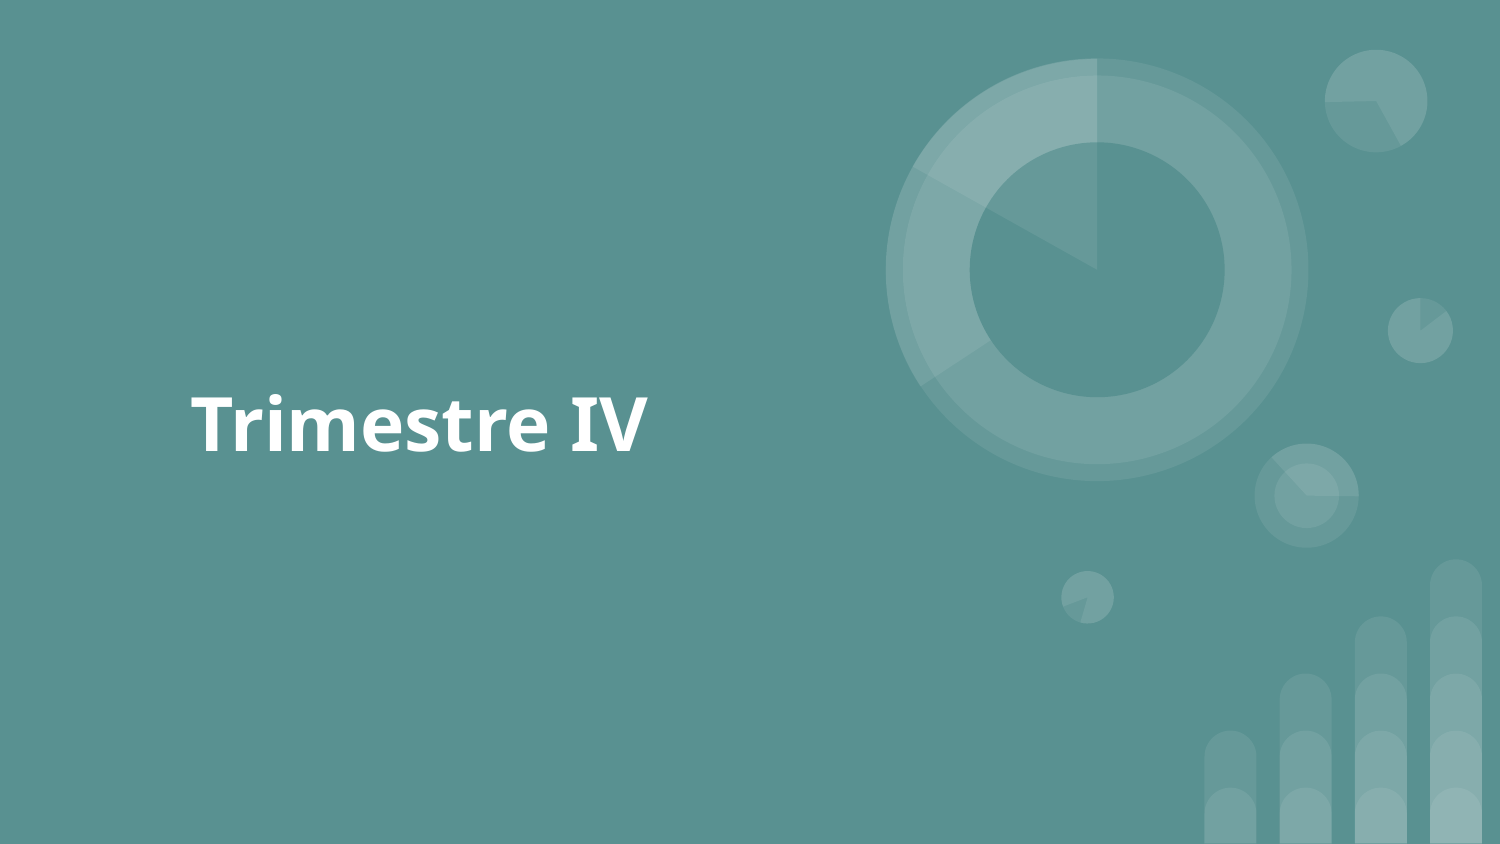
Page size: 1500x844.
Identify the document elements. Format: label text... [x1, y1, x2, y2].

title Trimestre IV [175, 268, 874, 576]
